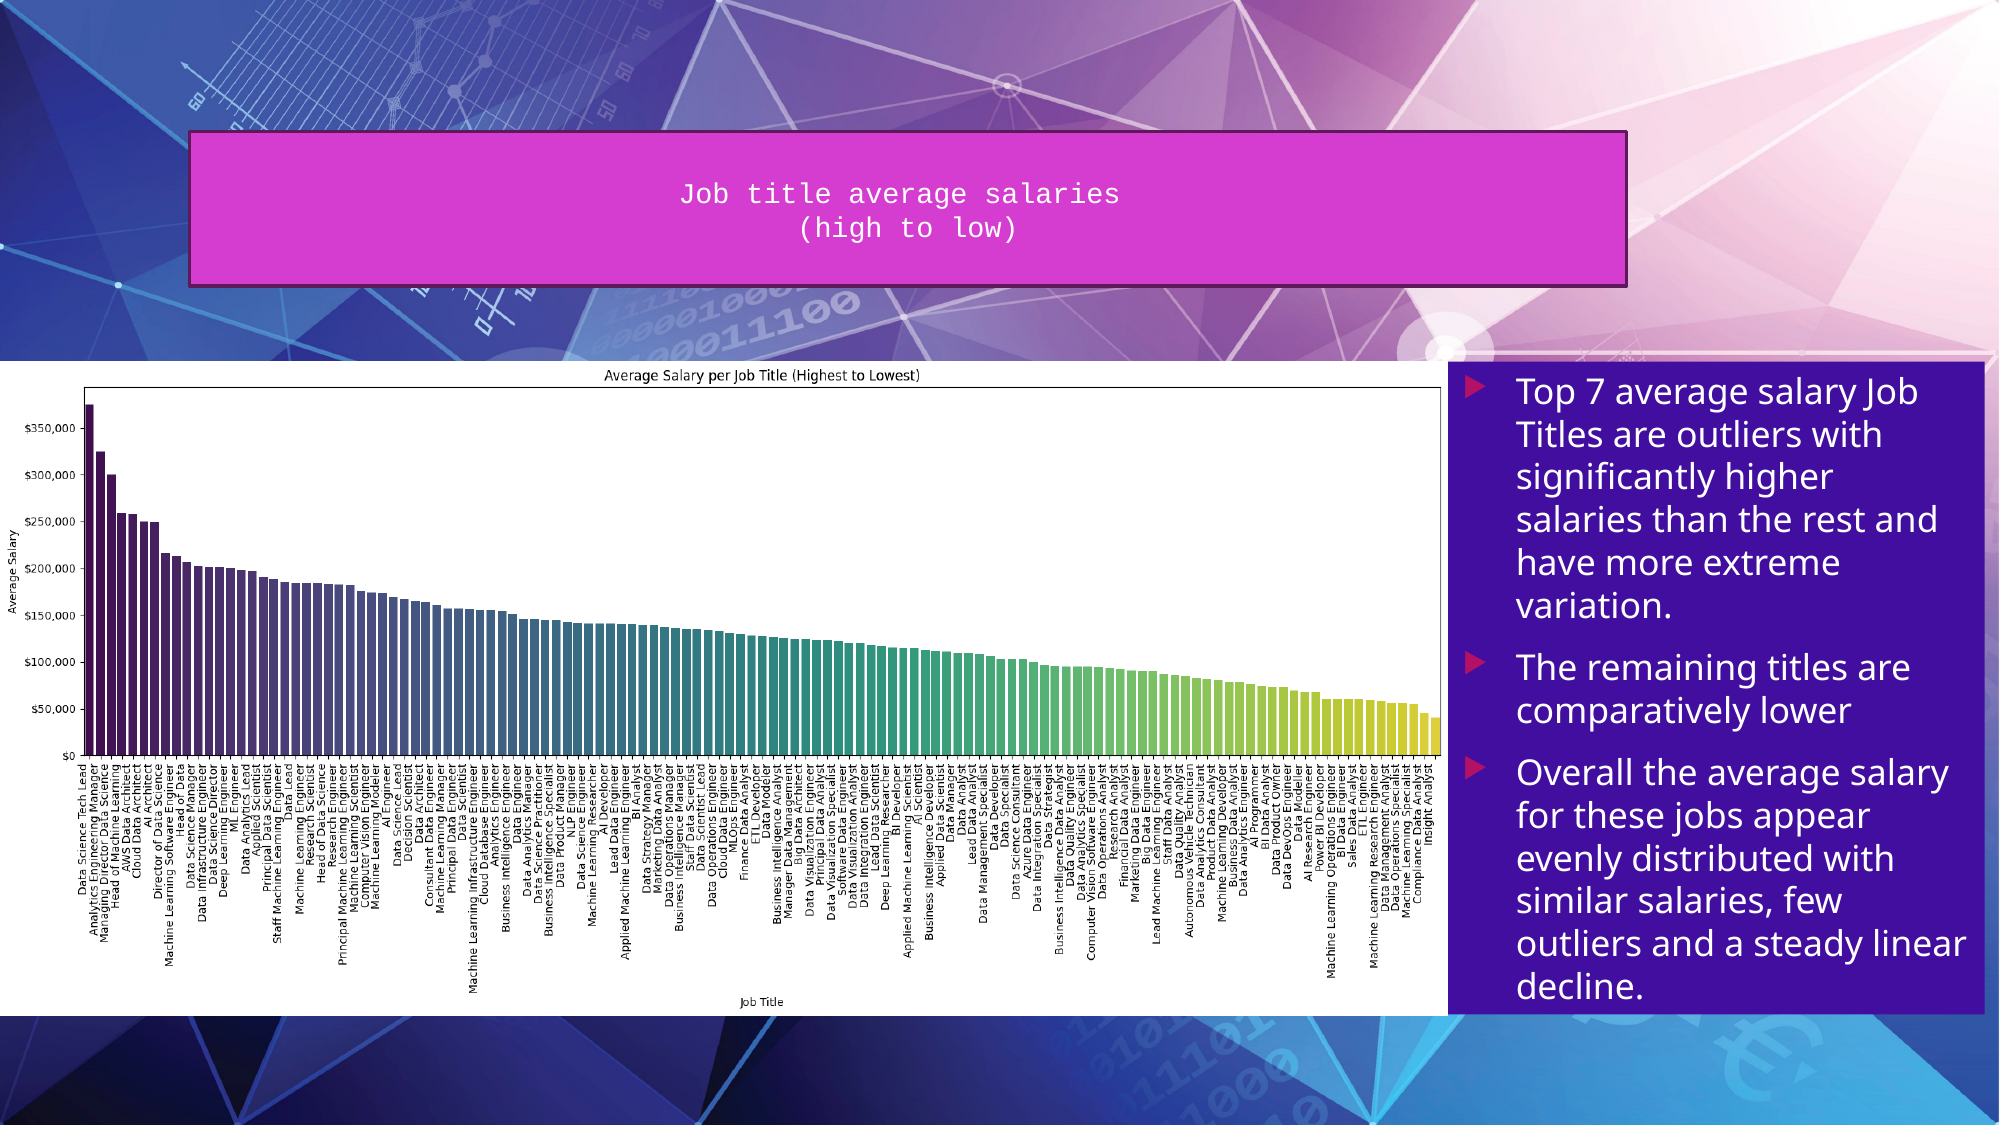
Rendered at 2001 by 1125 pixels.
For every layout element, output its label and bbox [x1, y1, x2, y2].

picture [0, 0, 2000, 1125]
list [0, 361, 1448, 1016]
